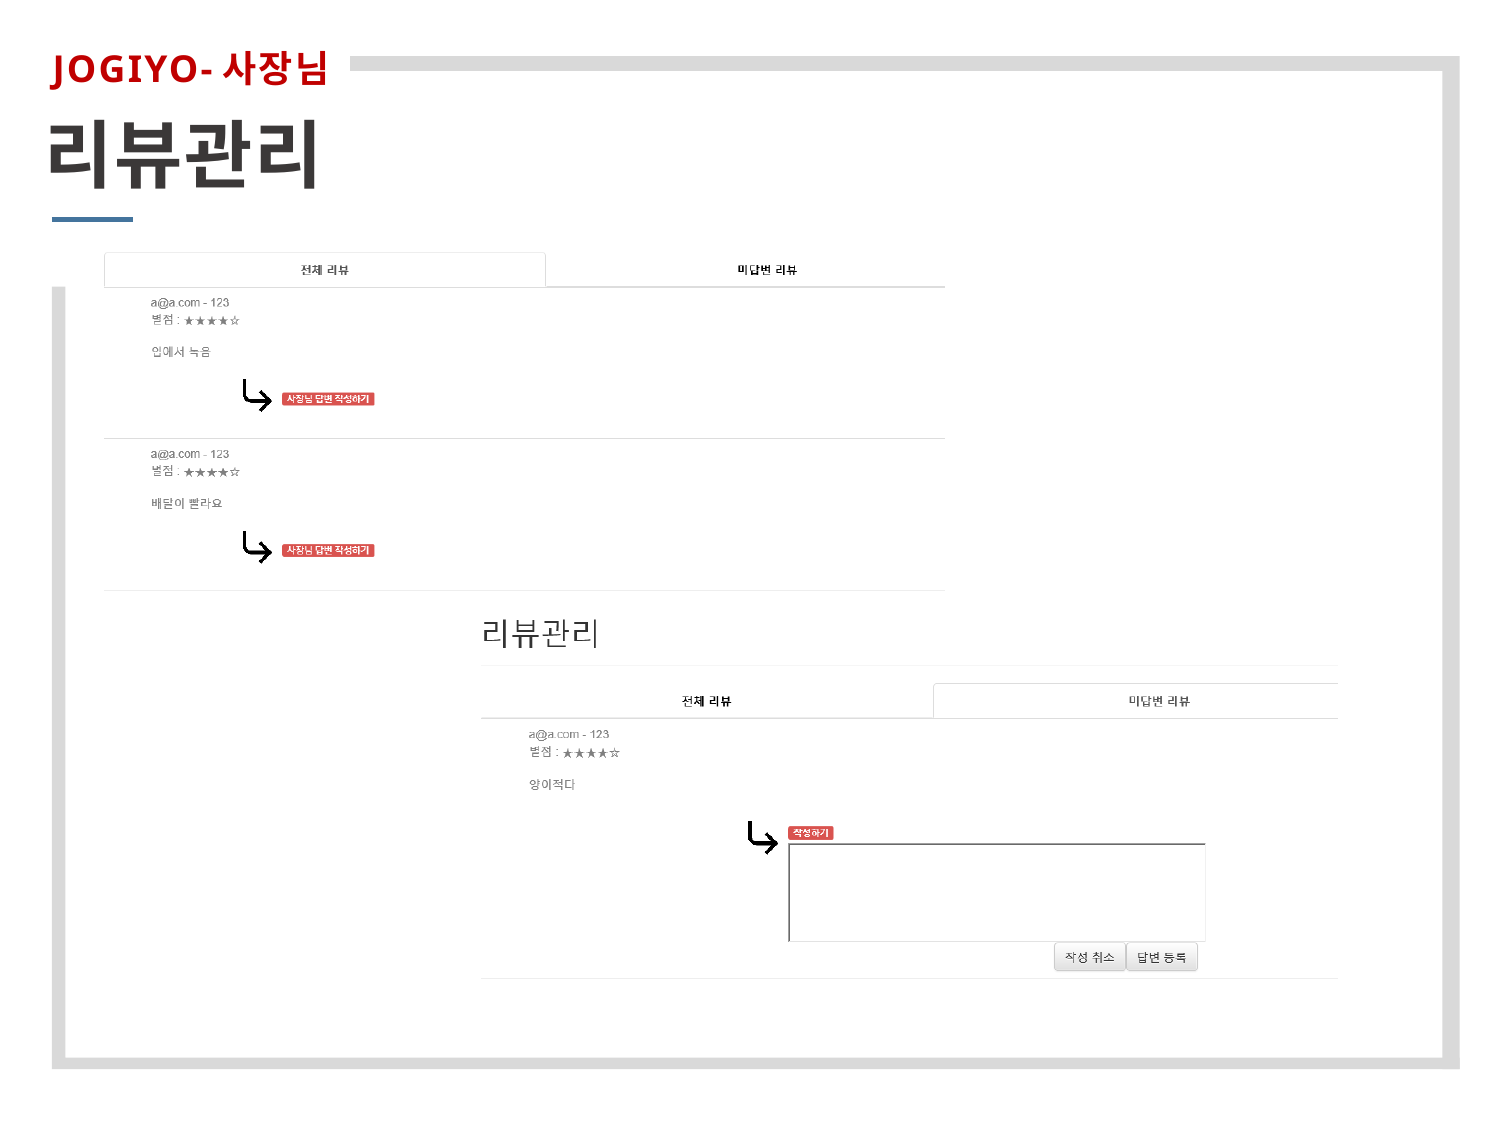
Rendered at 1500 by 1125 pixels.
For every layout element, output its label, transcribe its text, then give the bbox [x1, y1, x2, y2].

text_box 리뷰관리 [29, 111, 740, 206]
text_box [51, 286, 1441, 1070]
text_box JOGIYO-사장님 [37, 42, 361, 107]
picture [92, 243, 1338, 984]
text_box [349, 55, 1461, 1070]
